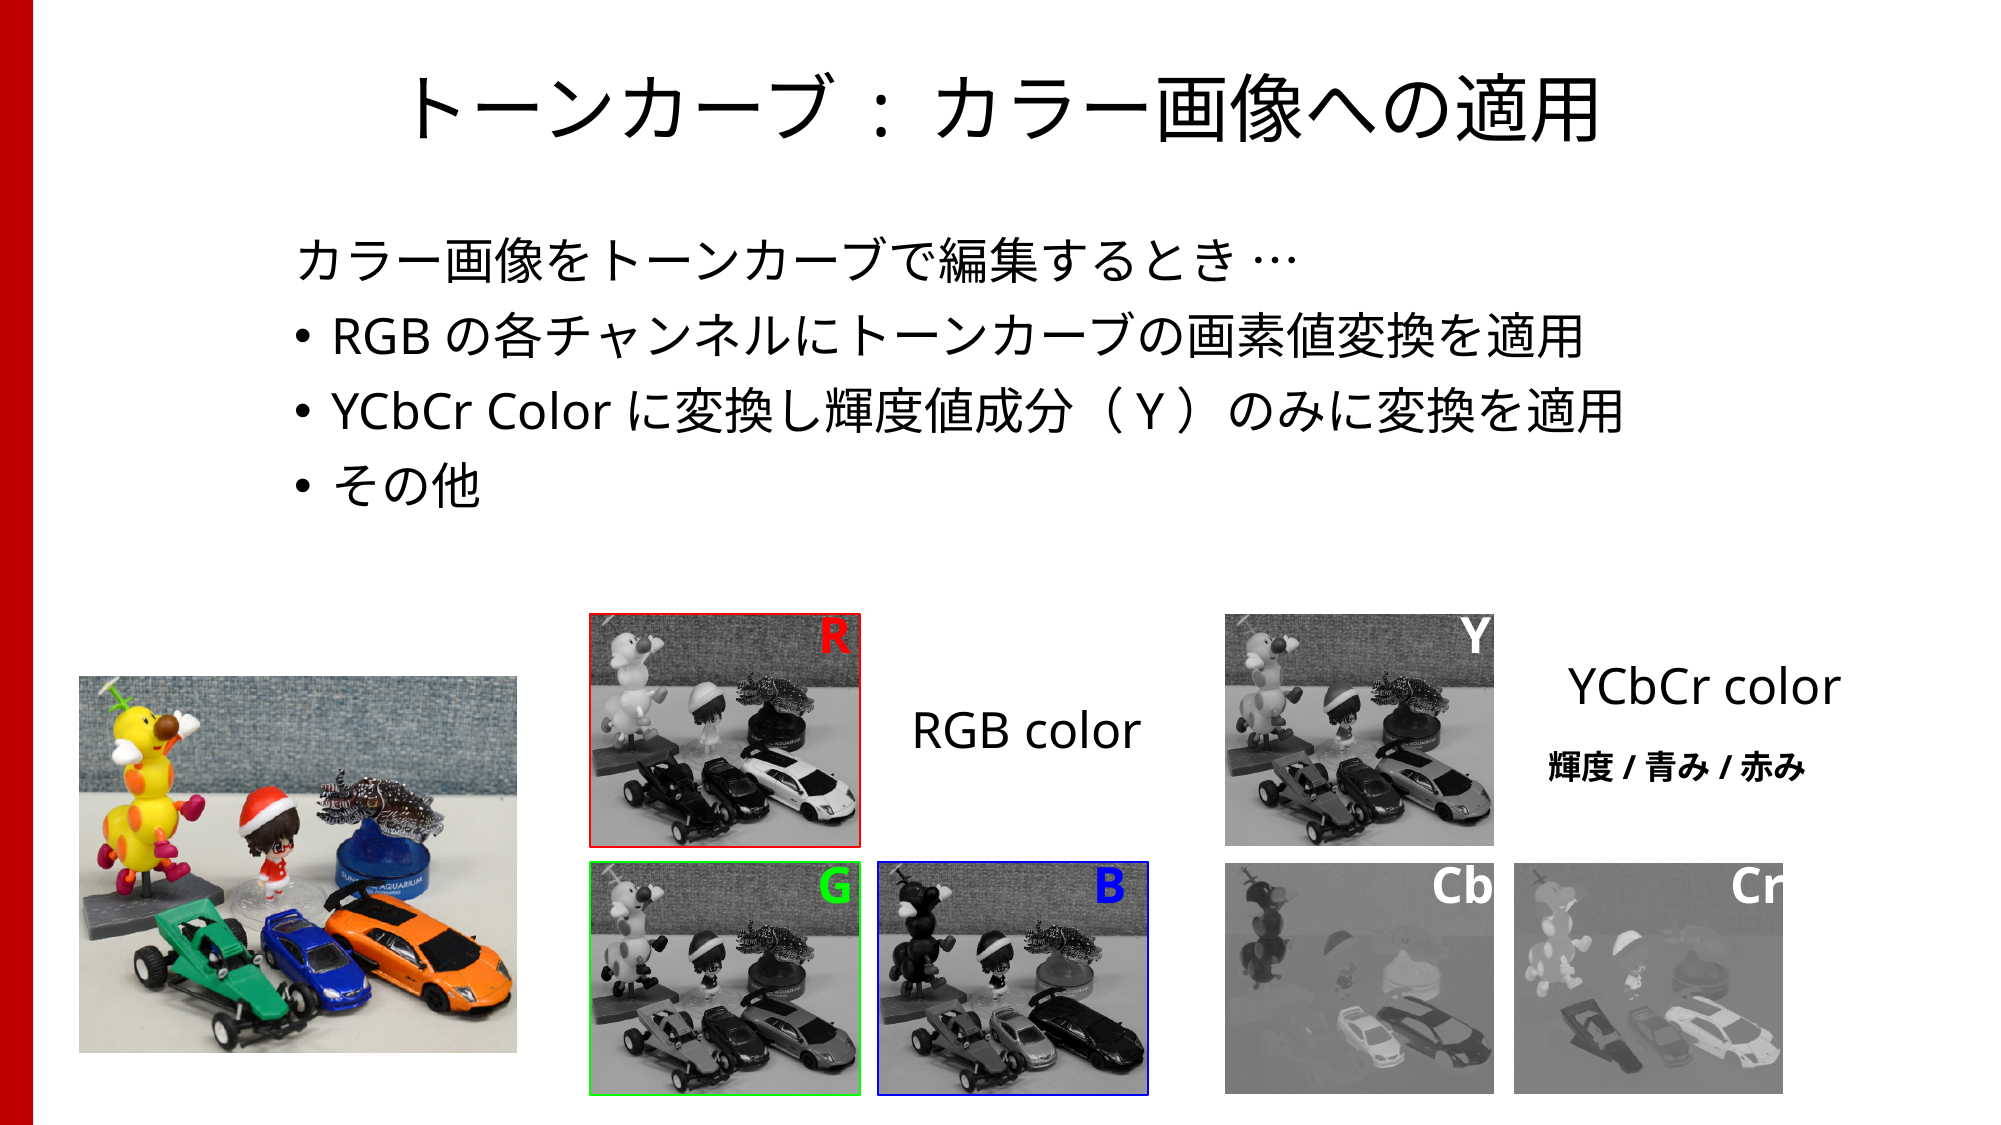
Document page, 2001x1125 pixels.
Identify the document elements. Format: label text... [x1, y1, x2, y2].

list カラー画像をトーンカーブで編集するとき … RGBの各チャンネルにトーンカーブの画素値変換を適用 YCbCr Colorに変換し輝度値成分（Y）のみに変換を適用 その他 [279, 228, 1872, 518]
title トーンカーブ : カラー画像への適用 [324, 57, 1675, 168]
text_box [79, 596, 1897, 1095]
